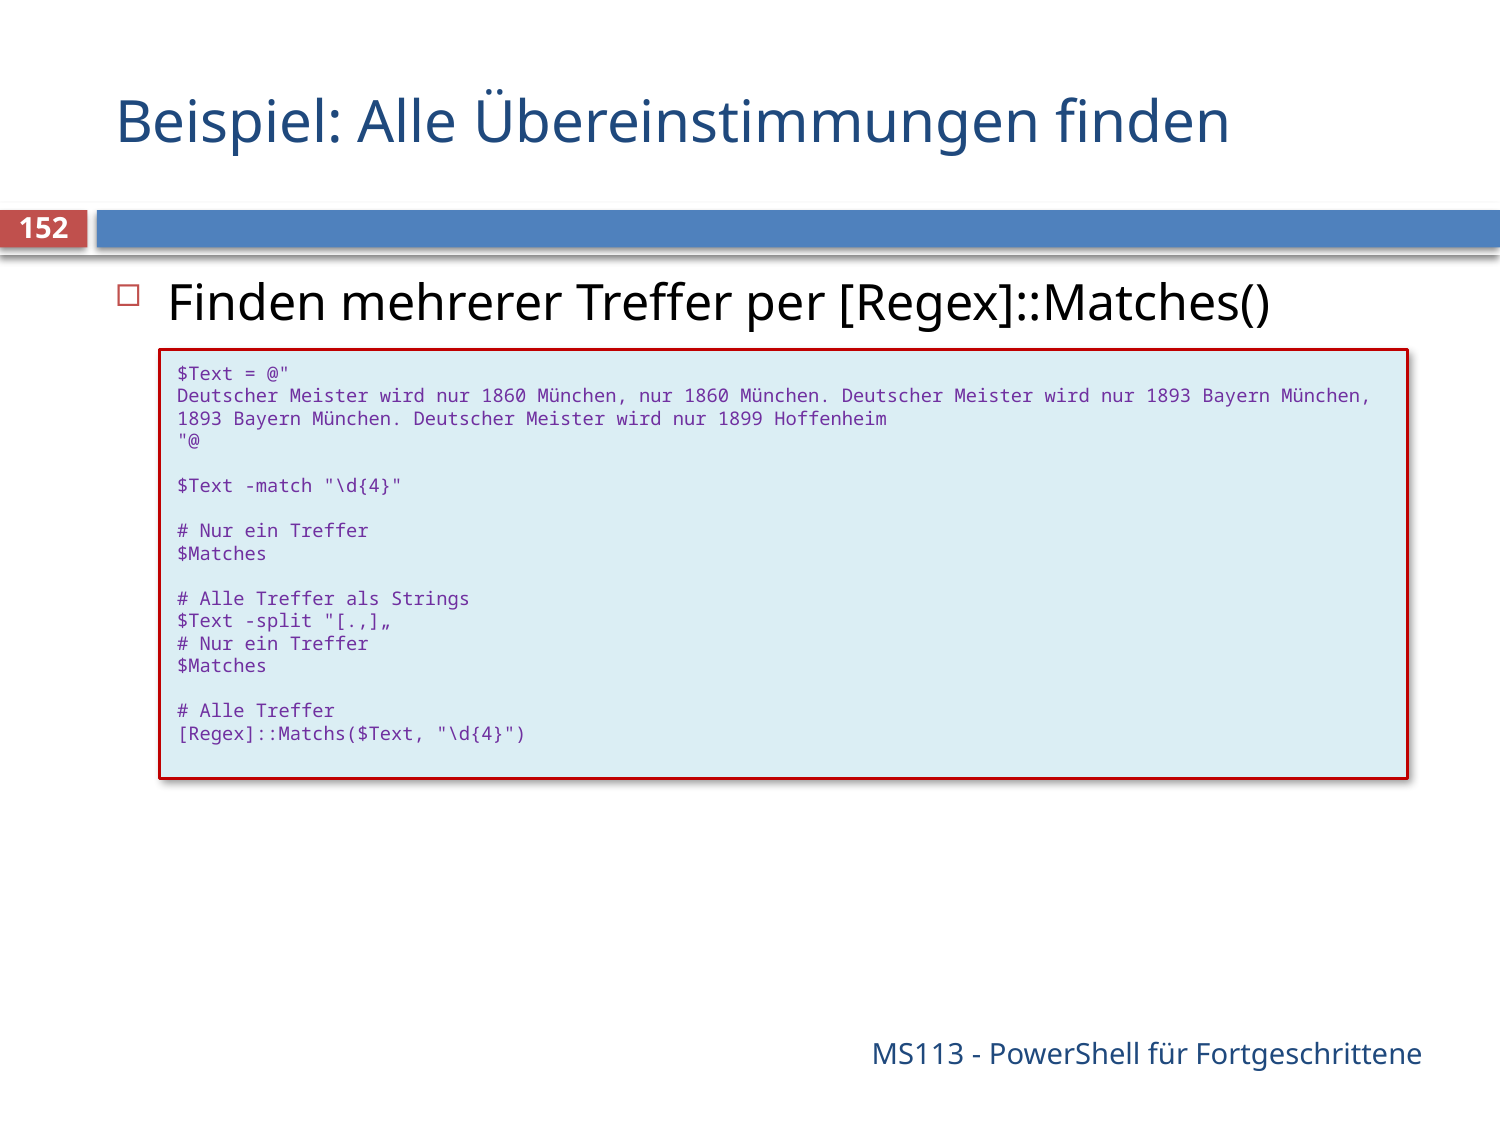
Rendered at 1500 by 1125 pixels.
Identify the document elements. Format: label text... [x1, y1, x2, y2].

text_box $Text = @" Deutscher Meister wird nur 1860 München, nur 1860 München. Deutscher Meister wird nur 1893 Bayern München, 1893 Bayern München. Deutscher Meister wird nur 1899 Hoffenheim "@ $Text -match "\d{4}" # Nur ein Treffer $Matches # Alle Treffer als Strings $Text -split "[.,]„ # Nur ein Treffer $Matches # Alle Treffer [Regex]::Matchs($Text, "\d{4}") [159, 349, 1408, 779]
title Beispiel: Alle Übereinstimmungen finden [100, 37, 1438, 200]
slide_number 152 [0, 208, 88, 249]
footer MS113 - PowerShell für Fortgeschrittene [99, 1024, 1438, 1085]
list Finden mehrerer Treffer per [Regex]::Matches() [100, 262, 1438, 350]
